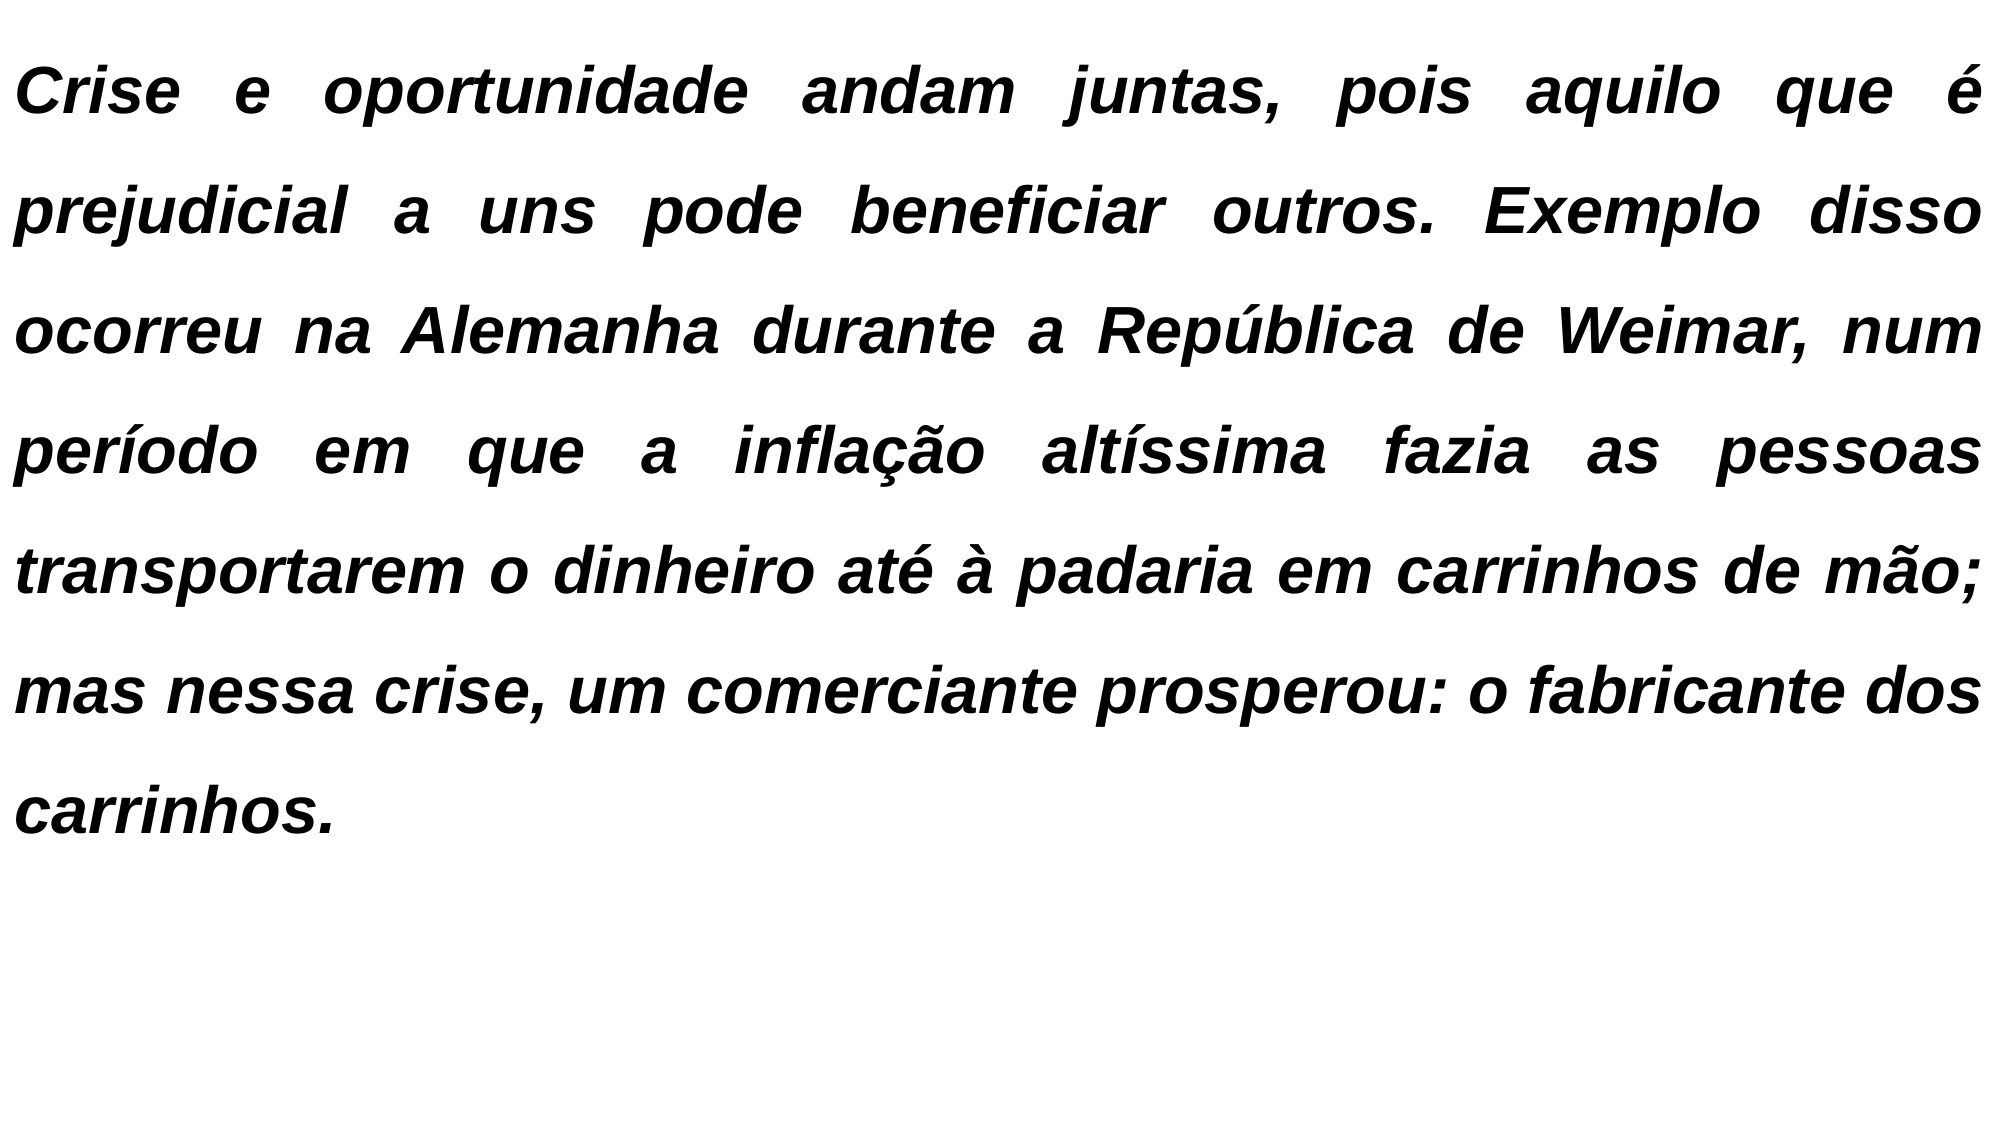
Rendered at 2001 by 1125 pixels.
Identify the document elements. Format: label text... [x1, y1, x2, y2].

text_box Crise e oportunidade andam juntas, pois aquilo que é prejudicial a uns pode beneficiar outros. Exemplo disso ocorreu na Alemanha durante a República de Weimar, num período em que a inflação altíssima fazia as pessoas transportarem o dinheiro até à padaria em carrinhos de mão; mas nessa crise, um comerciante prosperou: o fabricante dos carrinhos. [0, 0, 2000, 975]
